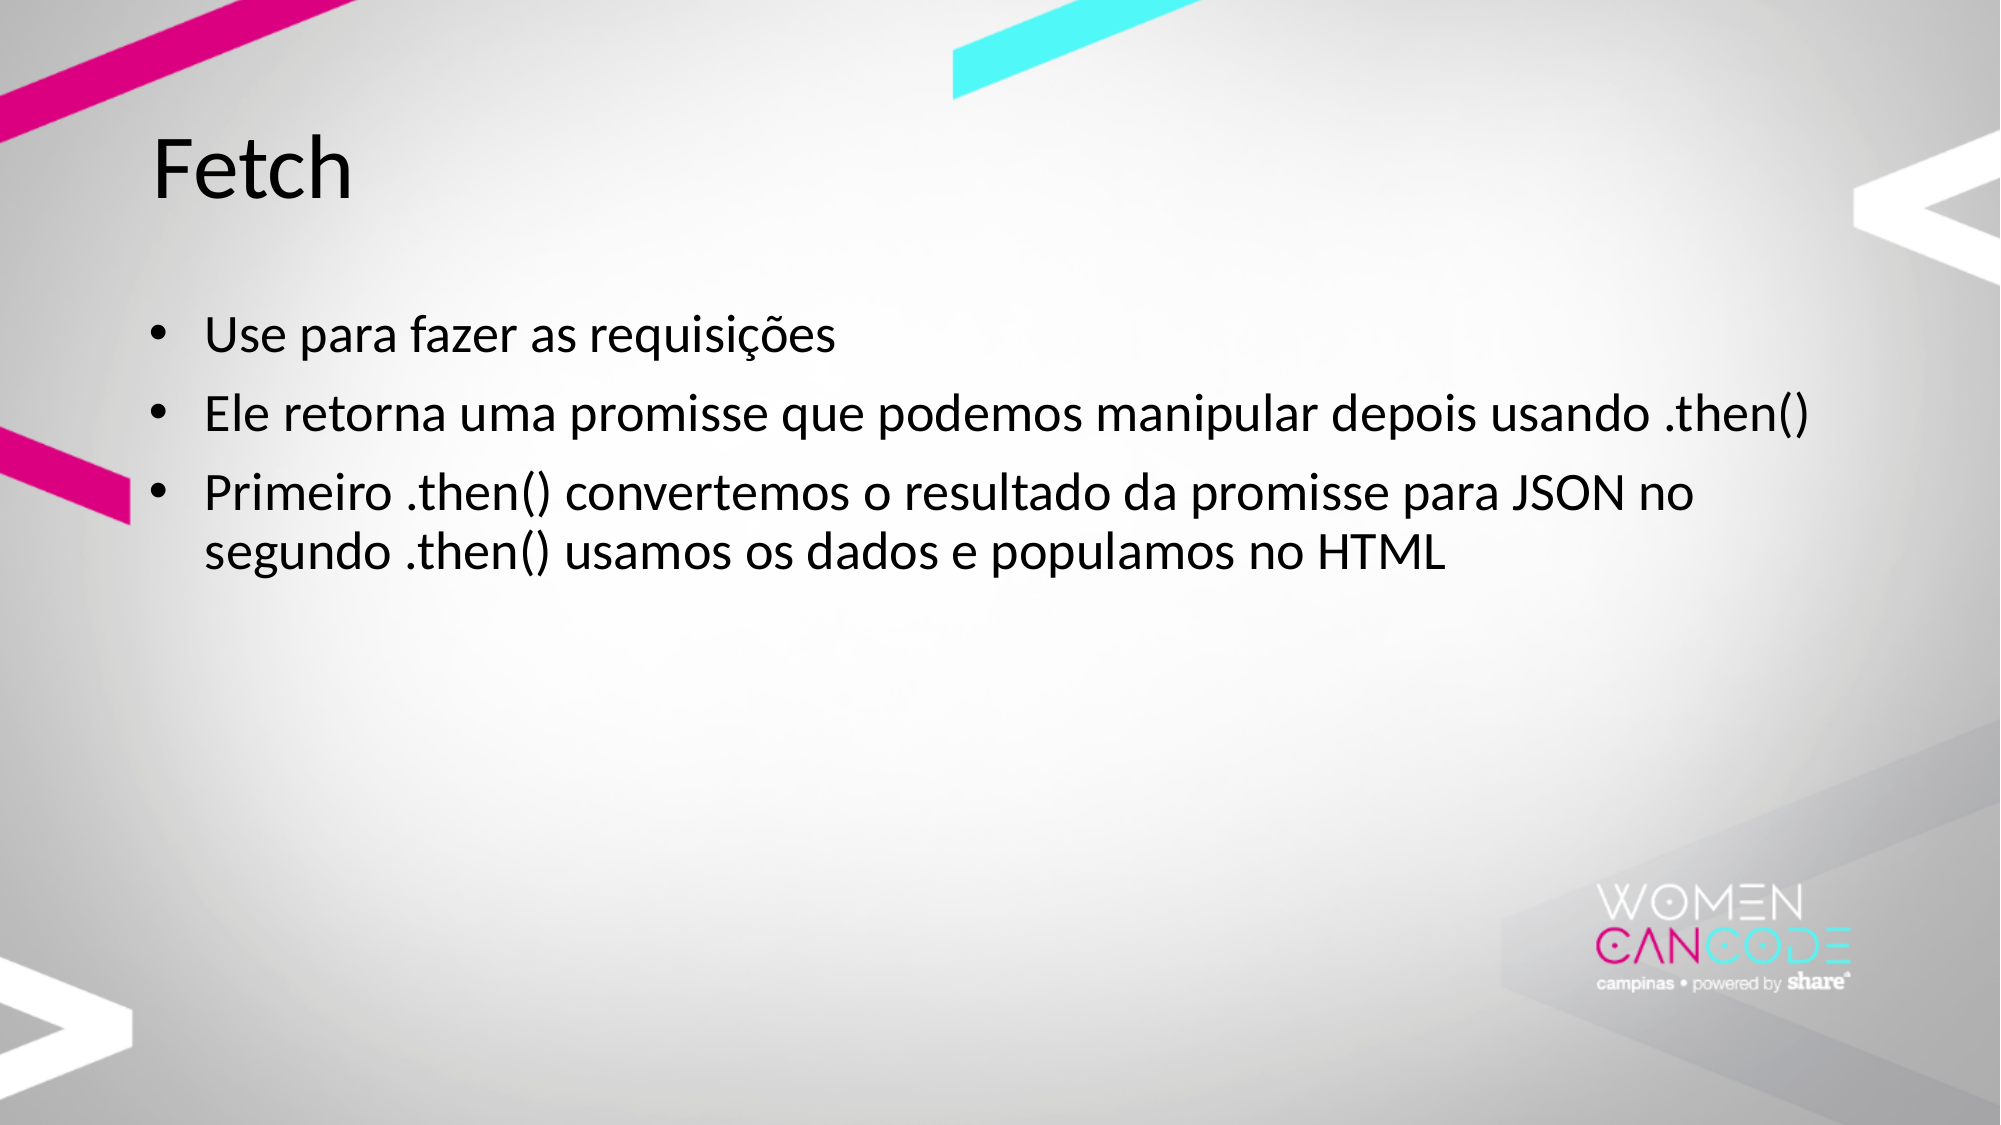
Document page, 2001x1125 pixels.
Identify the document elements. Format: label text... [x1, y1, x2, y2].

picture [0, 0, 2000, 1125]
list Use para fazer as requisições Ele retorna uma promisse que podemos manipular depois usando .then() Primeiro .then() convertemos o resultado da promisse para JSON no segundo .then() usamos os dados e populamos no HTML [115, 297, 1885, 1012]
title Fetch [137, 59, 1863, 278]
